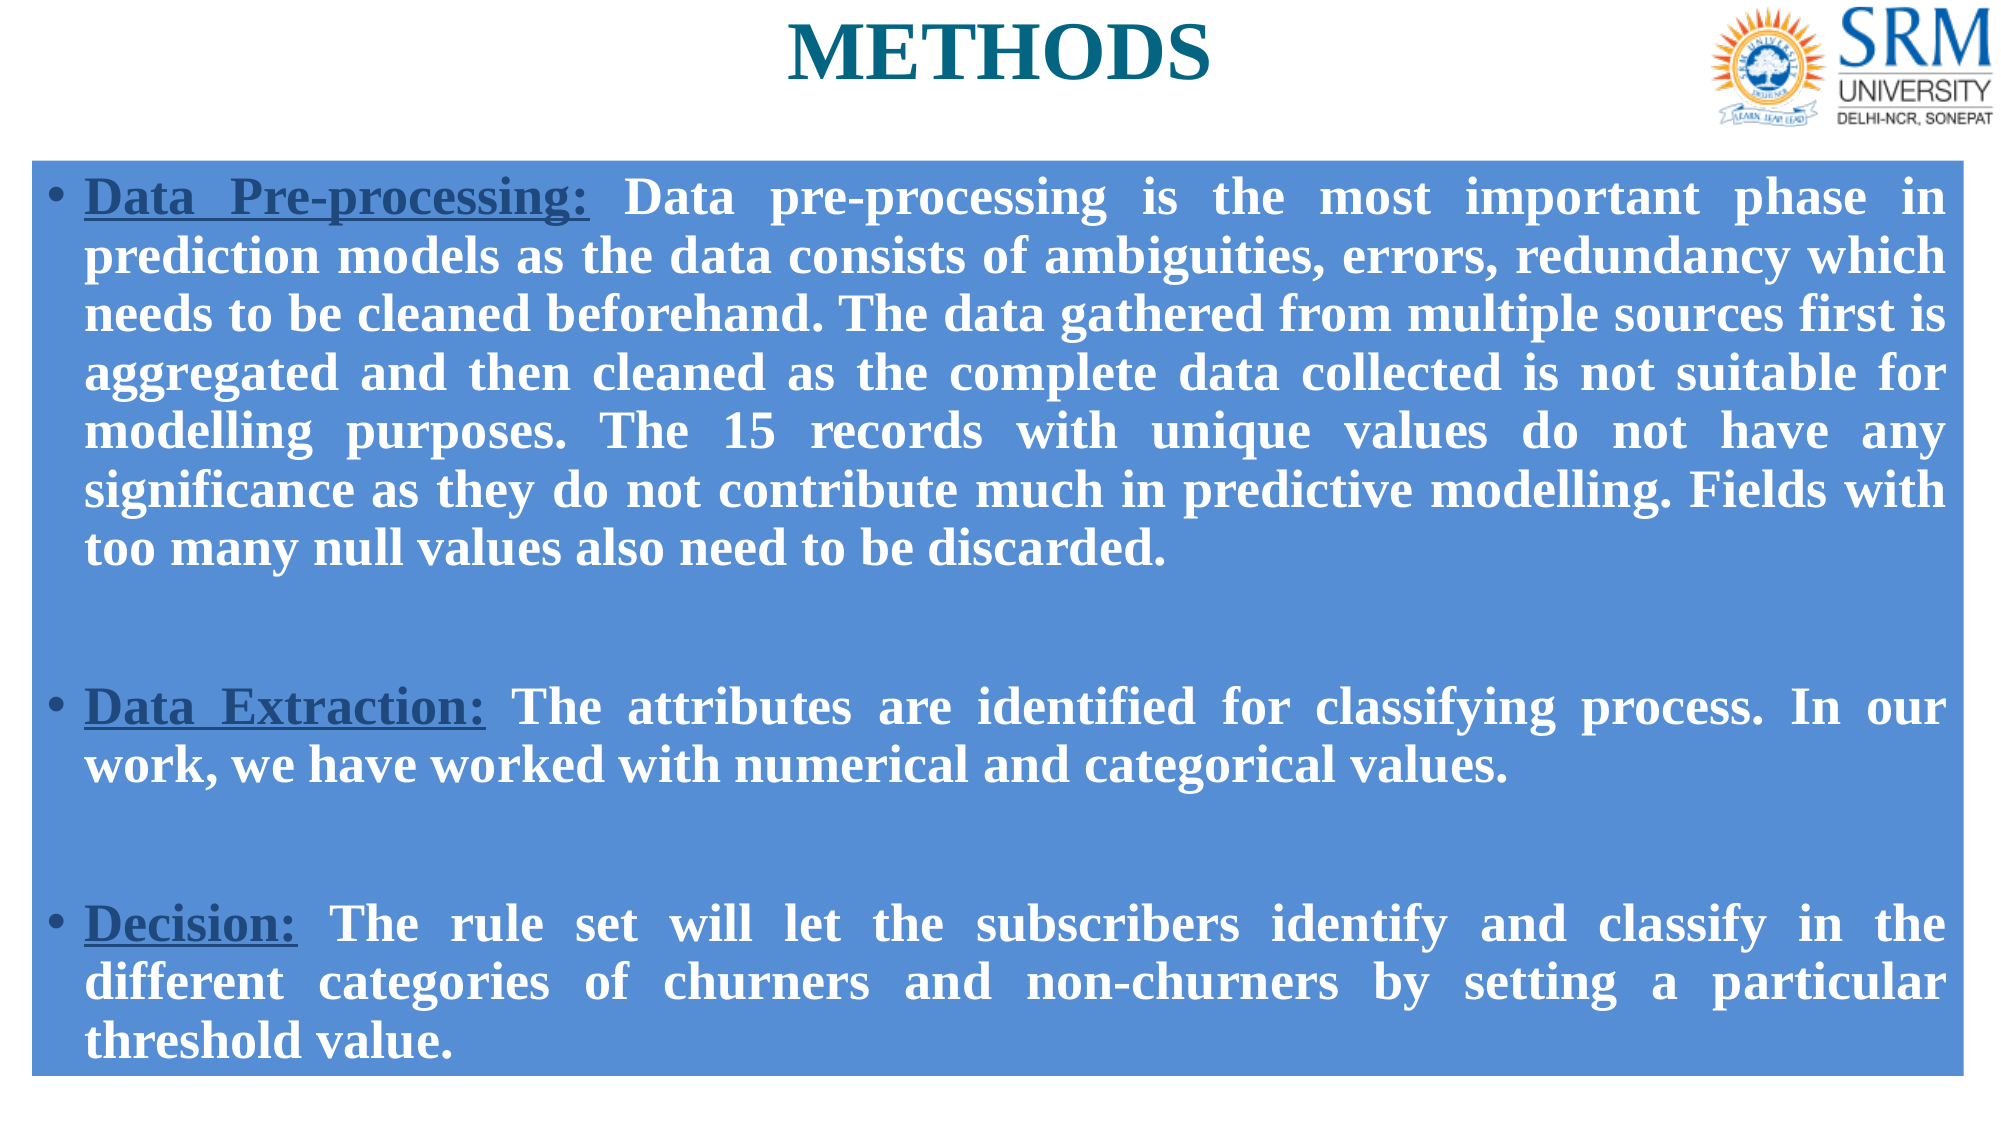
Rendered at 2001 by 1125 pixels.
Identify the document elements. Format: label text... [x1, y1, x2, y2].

list Data Pre-processing: Data pre-processing is the most important phase in prediction models as the data consists of ambiguities, errors, redundancy which needs to be cleaned beforehand. The data gathered from multiple sources first is aggregated and then cleaned as the complete data collected is not suitable for modelling purposes. The 15 records with unique values do not have any significance as they do not contribute much in predictive modelling. Fields with too many null values also need to be discarded. Data Extraction: The attributes are identified for classifying process. In our work, we have worked with numerical and categorical values. Decision: The rule set will let the subscribers identify and classify in the different categories of churners and non-churners by setting a particular threshold value. [32, 160, 1964, 1076]
picture [1709, 0, 1999, 134]
title METHODS [0, 0, 2000, 161]
